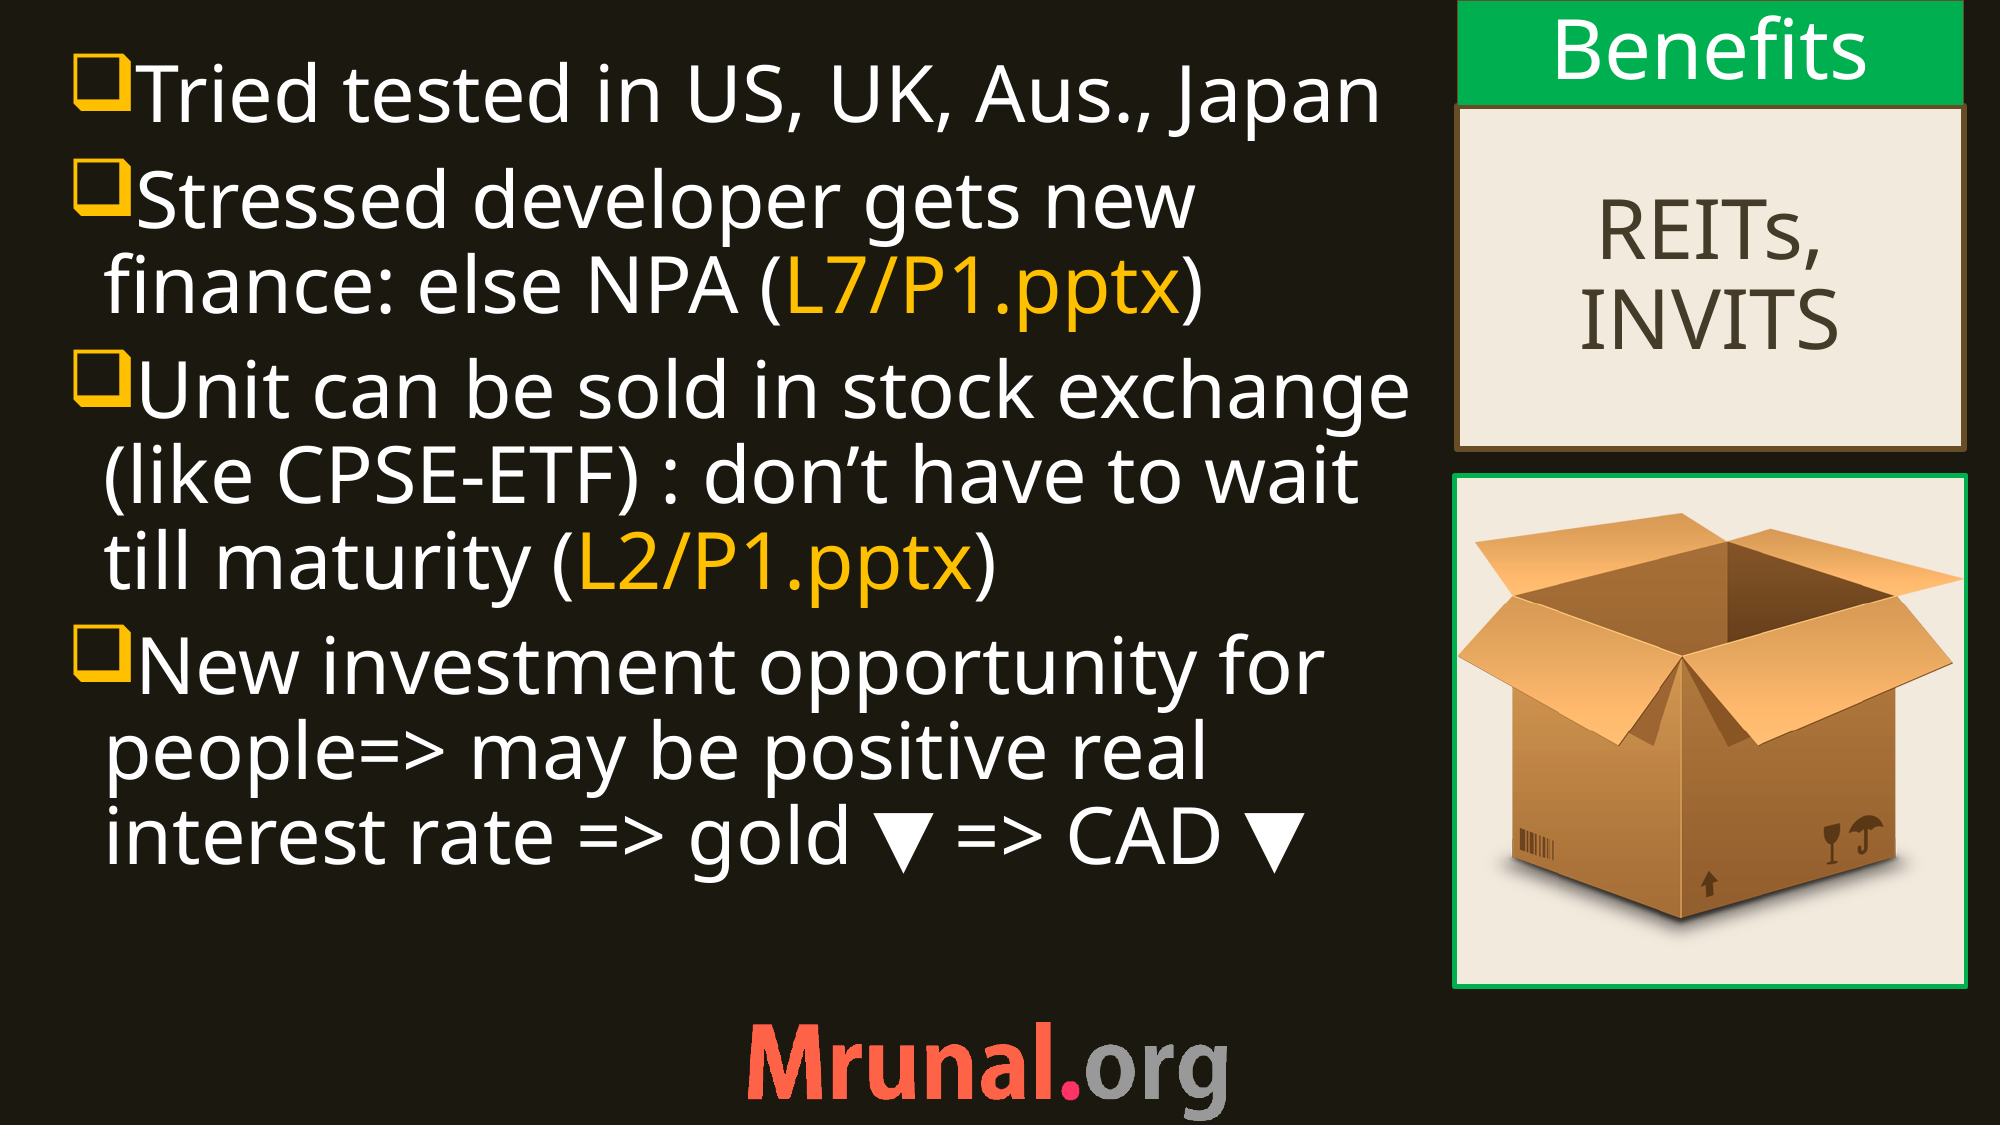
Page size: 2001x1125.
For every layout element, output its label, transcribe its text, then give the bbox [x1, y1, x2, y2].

picture [741, 1014, 1230, 1125]
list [1456, 477, 1964, 985]
title REITs, INVITS [1454, 103, 1967, 452]
list Benefits [1457, 0, 1964, 106]
list Tried tested in US, UK, Aus., Japan Stressed developer gets new finance: else NPA (L7/P1.pptx) Unit can be sold in stock exchange (like CPSE-ETF) : don’t have to wait till maturity (L2/P1.pptx) New investment opportunity for people=> may be positive real interest rate => gold ▼ => CAD ▼ [52, 47, 1447, 1014]
